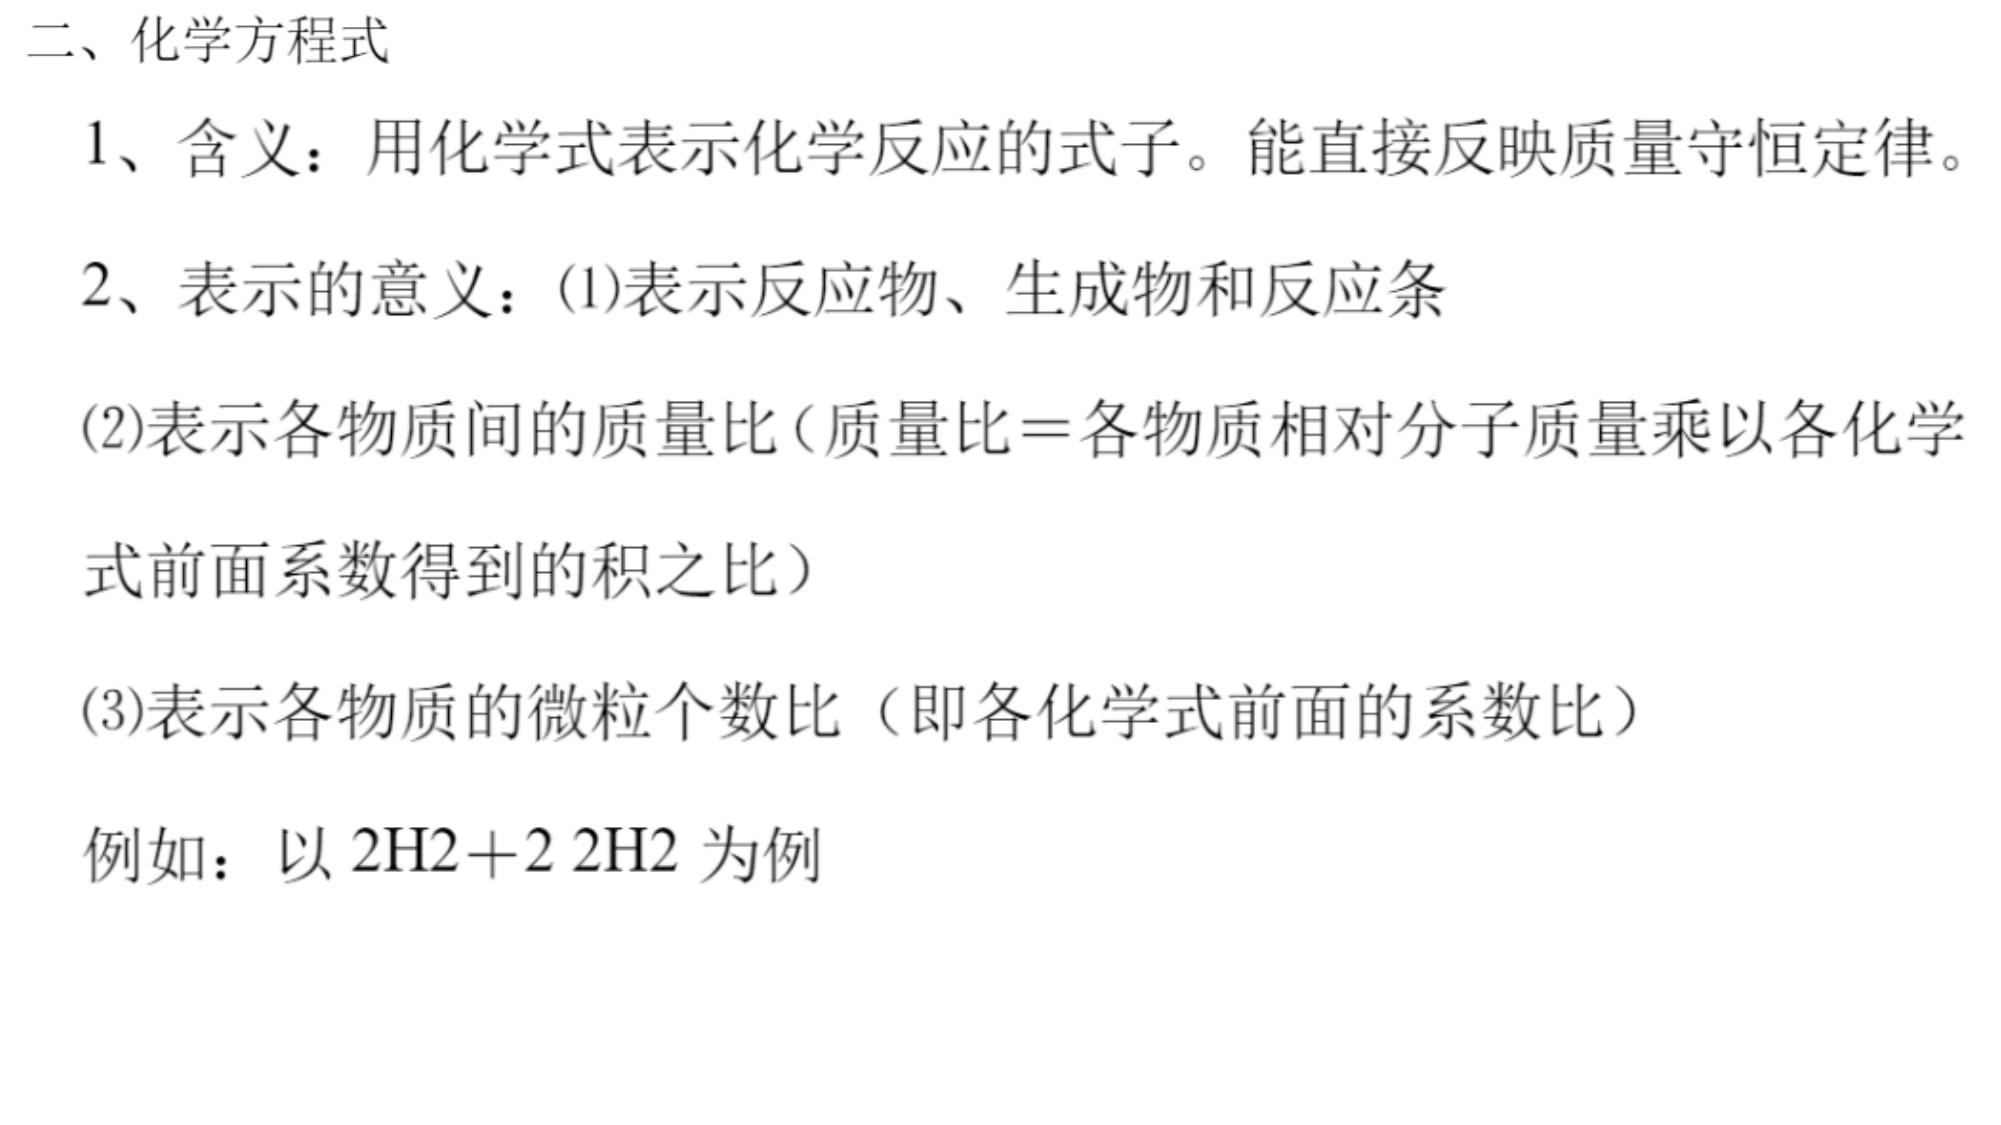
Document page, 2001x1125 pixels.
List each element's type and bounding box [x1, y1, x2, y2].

picture [0, 0, 1993, 891]
